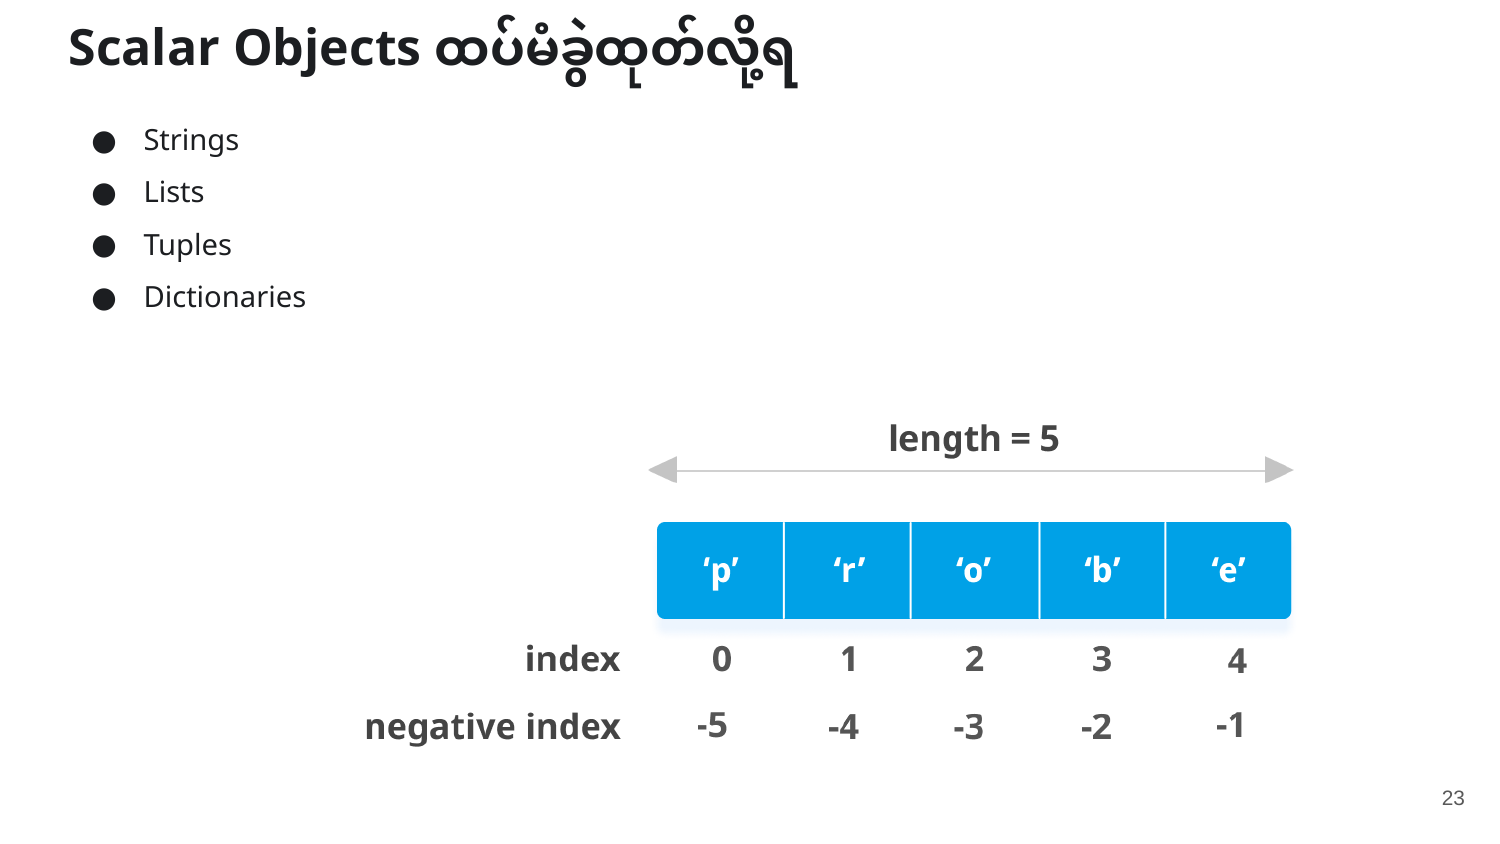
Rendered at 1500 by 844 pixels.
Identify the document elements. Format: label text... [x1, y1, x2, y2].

slide_number ‹#› [1389, 764, 1480, 830]
text_box Scalar Objects ထပ်မံခွဲထုတ်လို့ရ Strings Lists Tuples Dictionaries [53, 0, 1458, 825]
picture [317, 367, 1342, 802]
